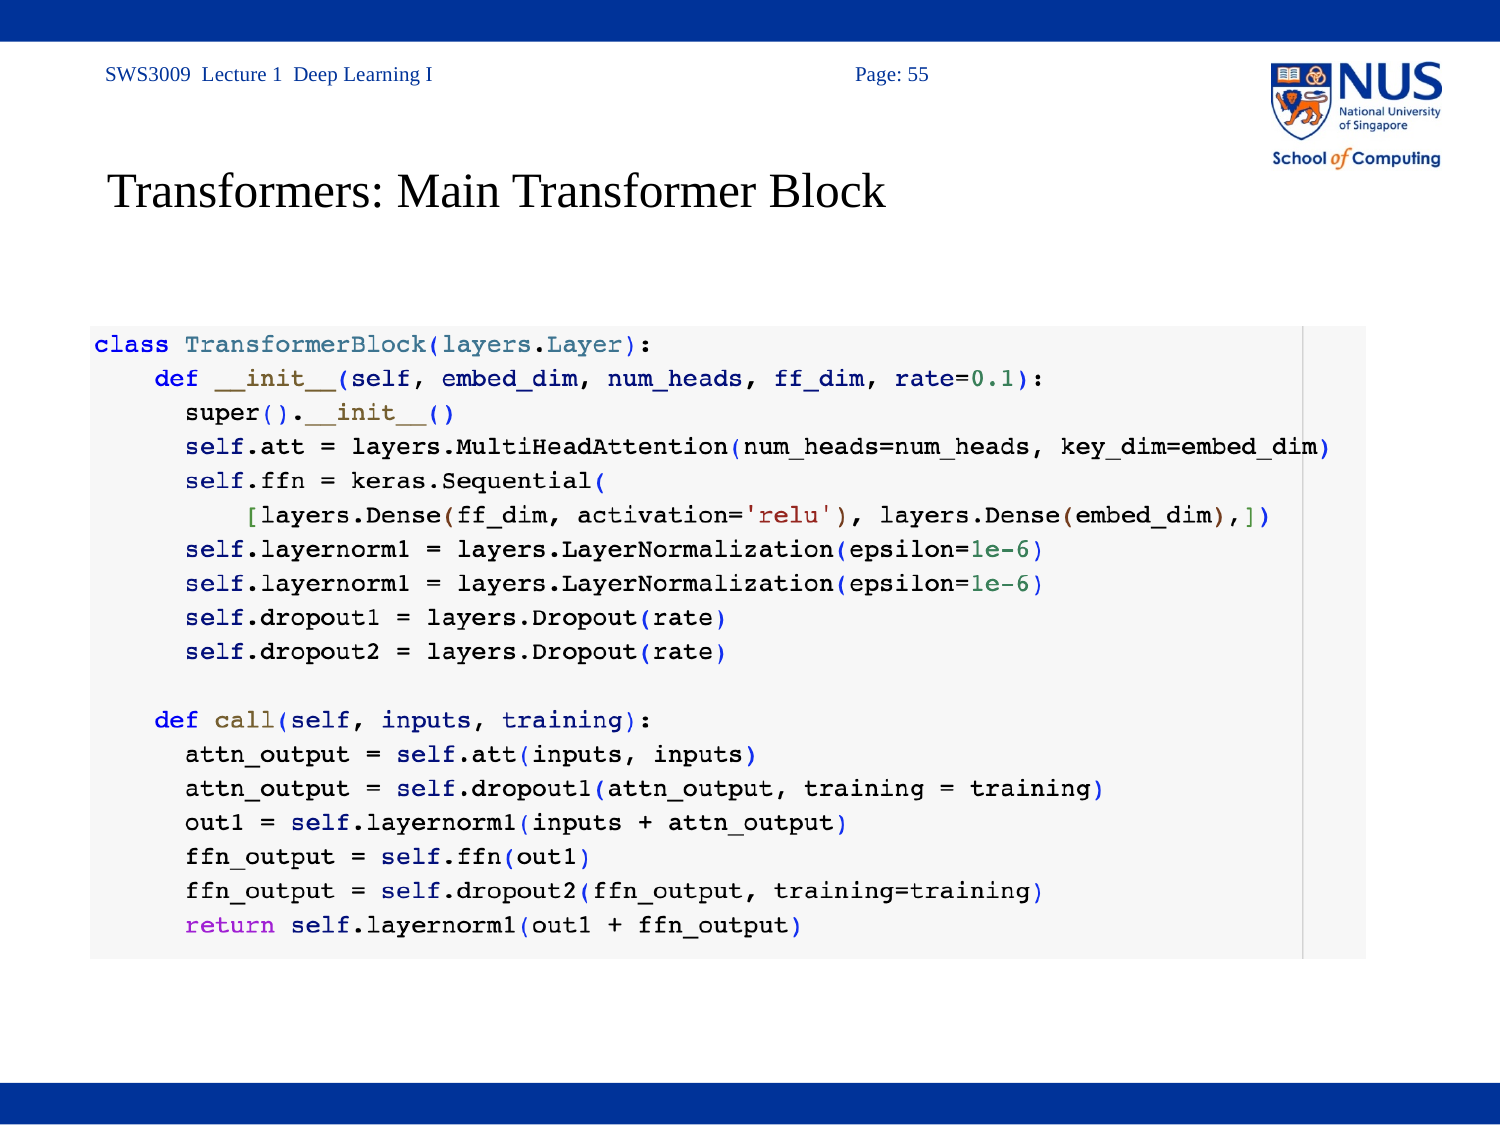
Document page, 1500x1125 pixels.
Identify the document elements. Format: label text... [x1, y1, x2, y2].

picture [1271, 61, 1442, 171]
picture [89, 326, 1366, 959]
title Transformers: Main Transformer Block [90, 93, 1160, 282]
